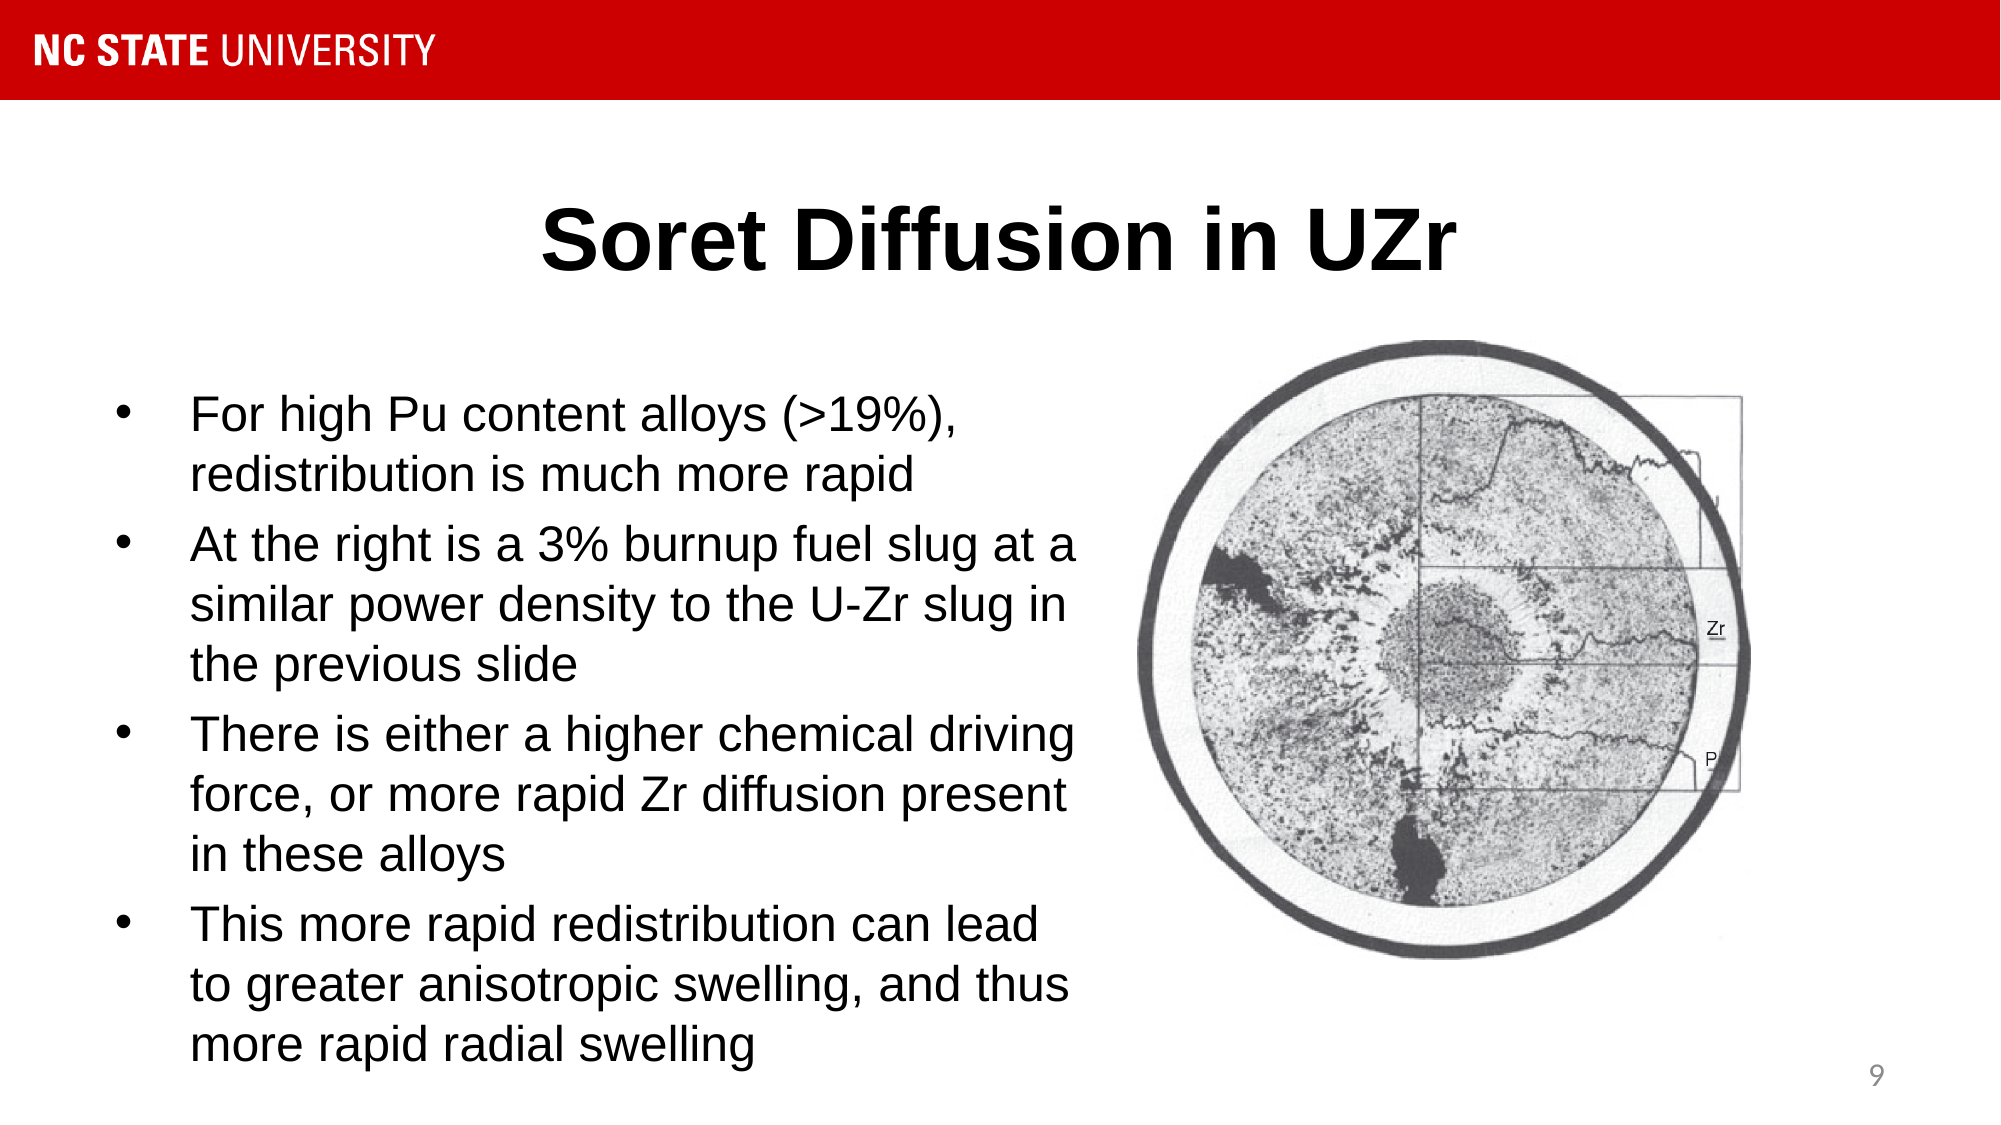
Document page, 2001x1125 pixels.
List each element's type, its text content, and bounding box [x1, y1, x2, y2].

title Soret Diffusion in UZr [99, 147, 1900, 323]
picture [0, 0, 2001, 100]
slide_number 9 [1433, 1042, 1900, 1103]
picture [1117, 322, 1785, 972]
list For high Pu content alloys (>19%), redistribution is much more rapid At the right is a 3% burnup fuel slug at a similar power density to the U-Zr slug in the previous slide There is either a higher chemical driving force, or more rapid Zr diffusion present in these alloys This more rapid redistribution can lead to greater anisotropic swelling, and thus more rapid radial swelling [99, 374, 1105, 1005]
